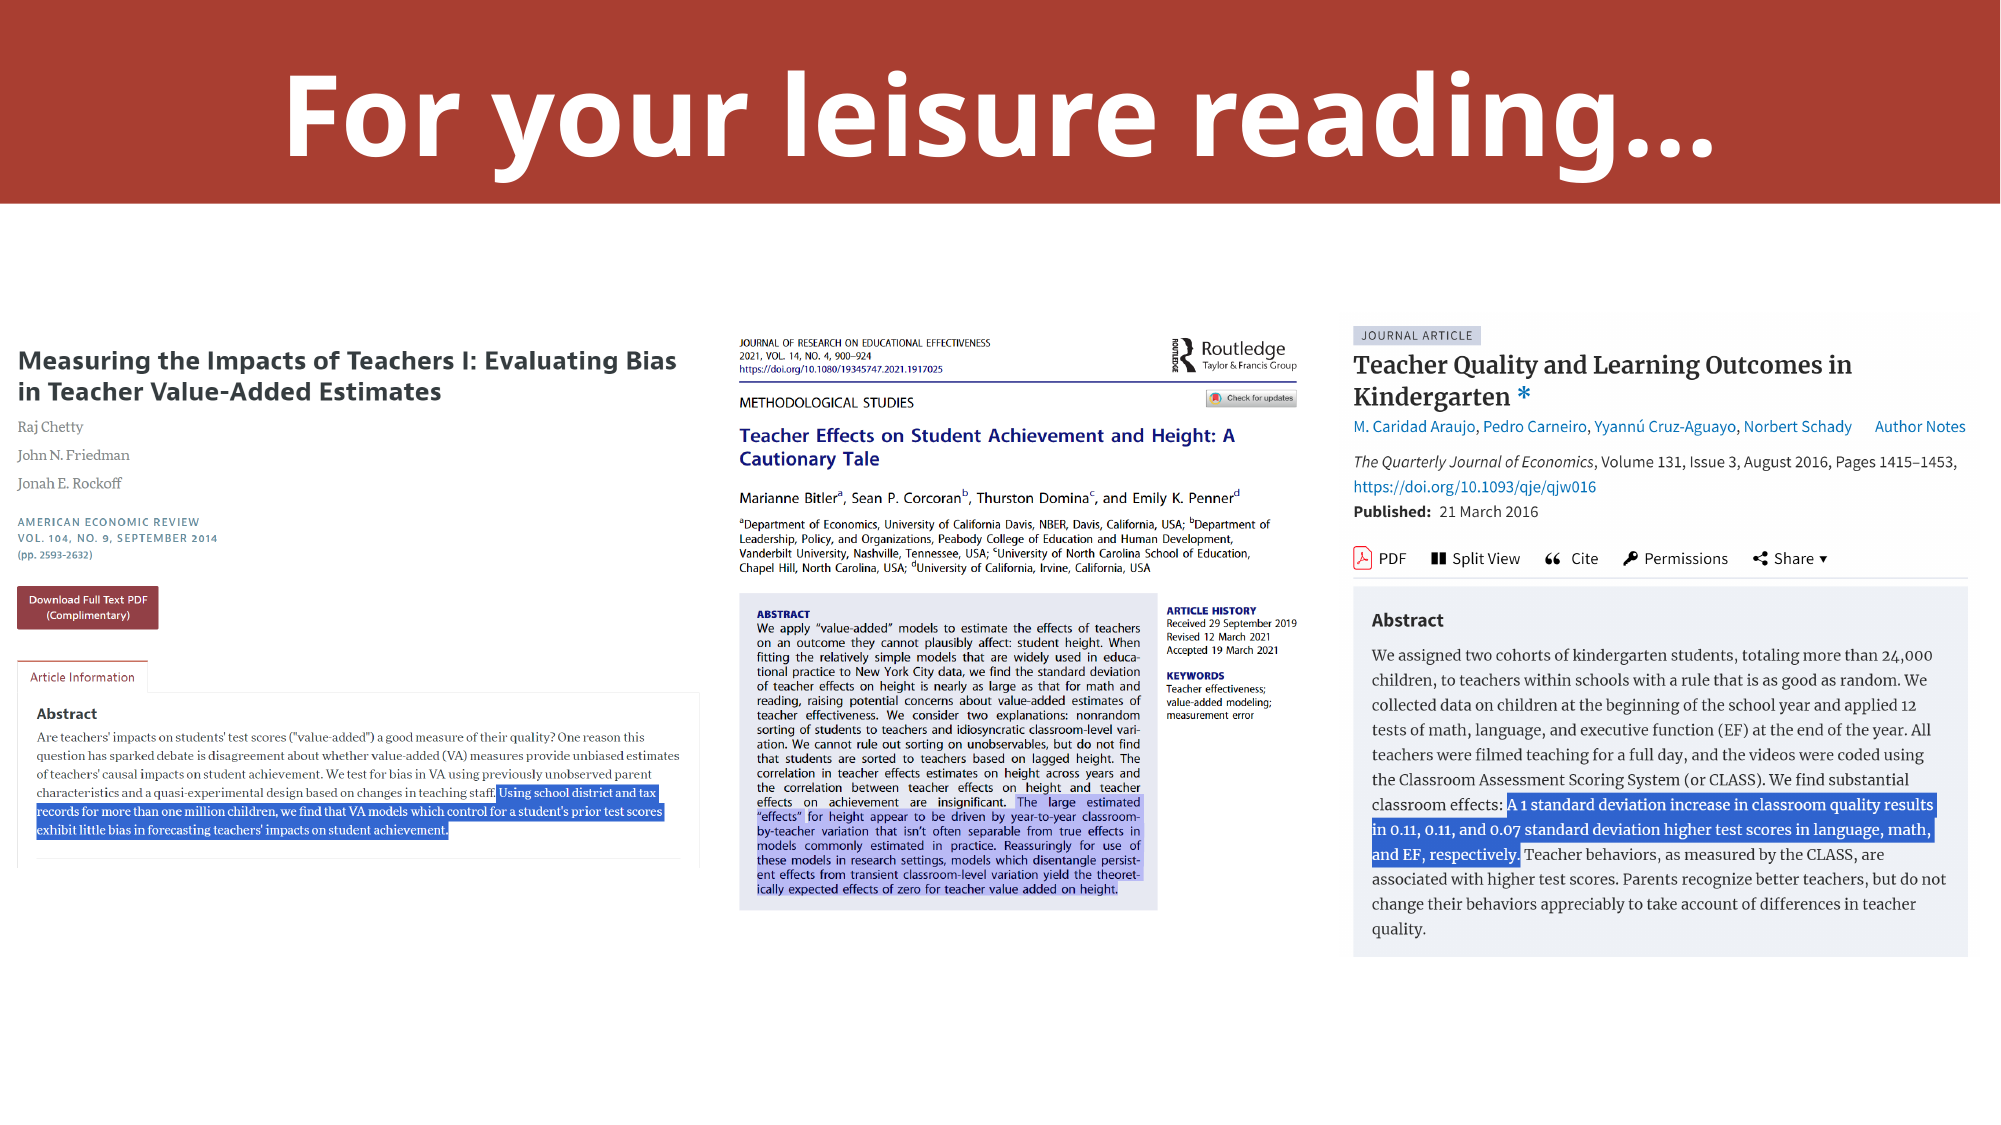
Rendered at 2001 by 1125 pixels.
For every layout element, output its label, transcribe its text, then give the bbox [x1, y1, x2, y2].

picture [0, 326, 711, 869]
picture [1339, 312, 1980, 957]
picture [729, 326, 1302, 922]
title For your leisure reading… [0, 0, 2000, 187]
